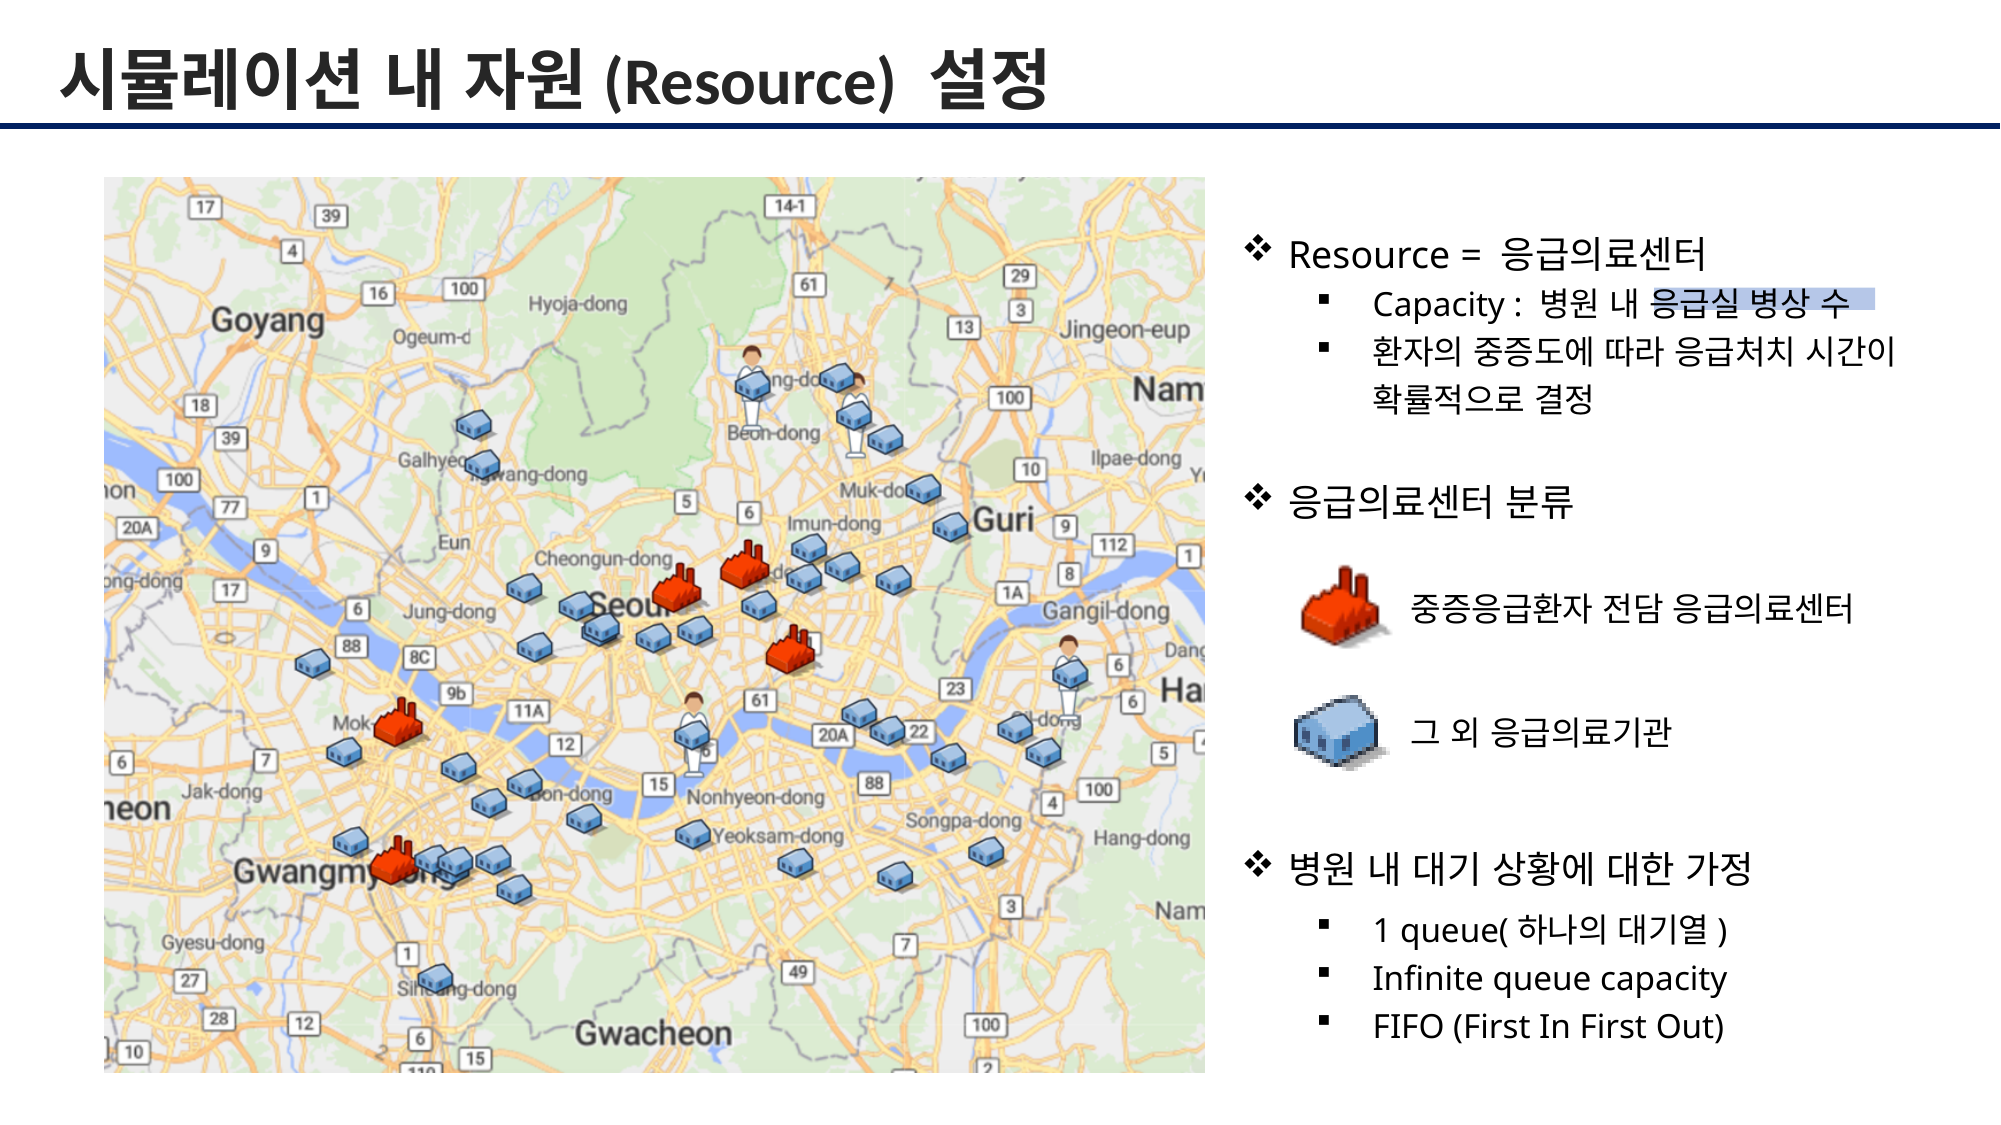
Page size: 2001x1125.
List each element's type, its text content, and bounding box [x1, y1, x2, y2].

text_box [1226, 200, 1972, 1050]
text_box 시뮬레이션 내 자원(Resource) 설정 [43, 30, 1969, 123]
picture [104, 177, 1204, 1073]
